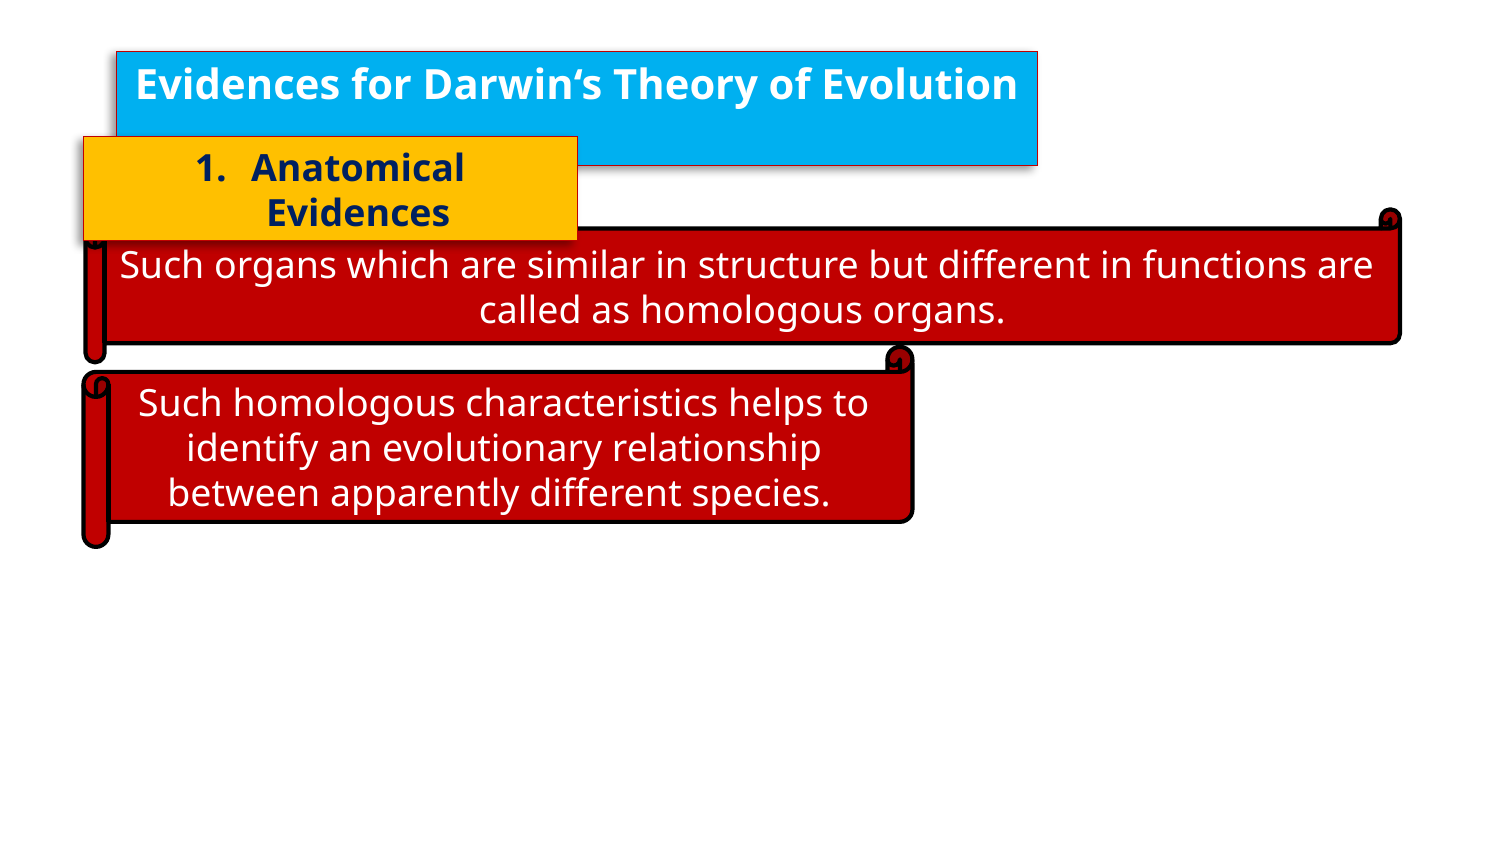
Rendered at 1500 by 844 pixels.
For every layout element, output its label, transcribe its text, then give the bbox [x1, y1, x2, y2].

text_box Such organs which are similar in structure but different in functions are called as homologous organs. [83, 207, 1403, 365]
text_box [83, 50, 1038, 198]
text_box Such homologous characteristics helps to identify an evolutionary relationship between apparently different species. [81, 344, 915, 549]
